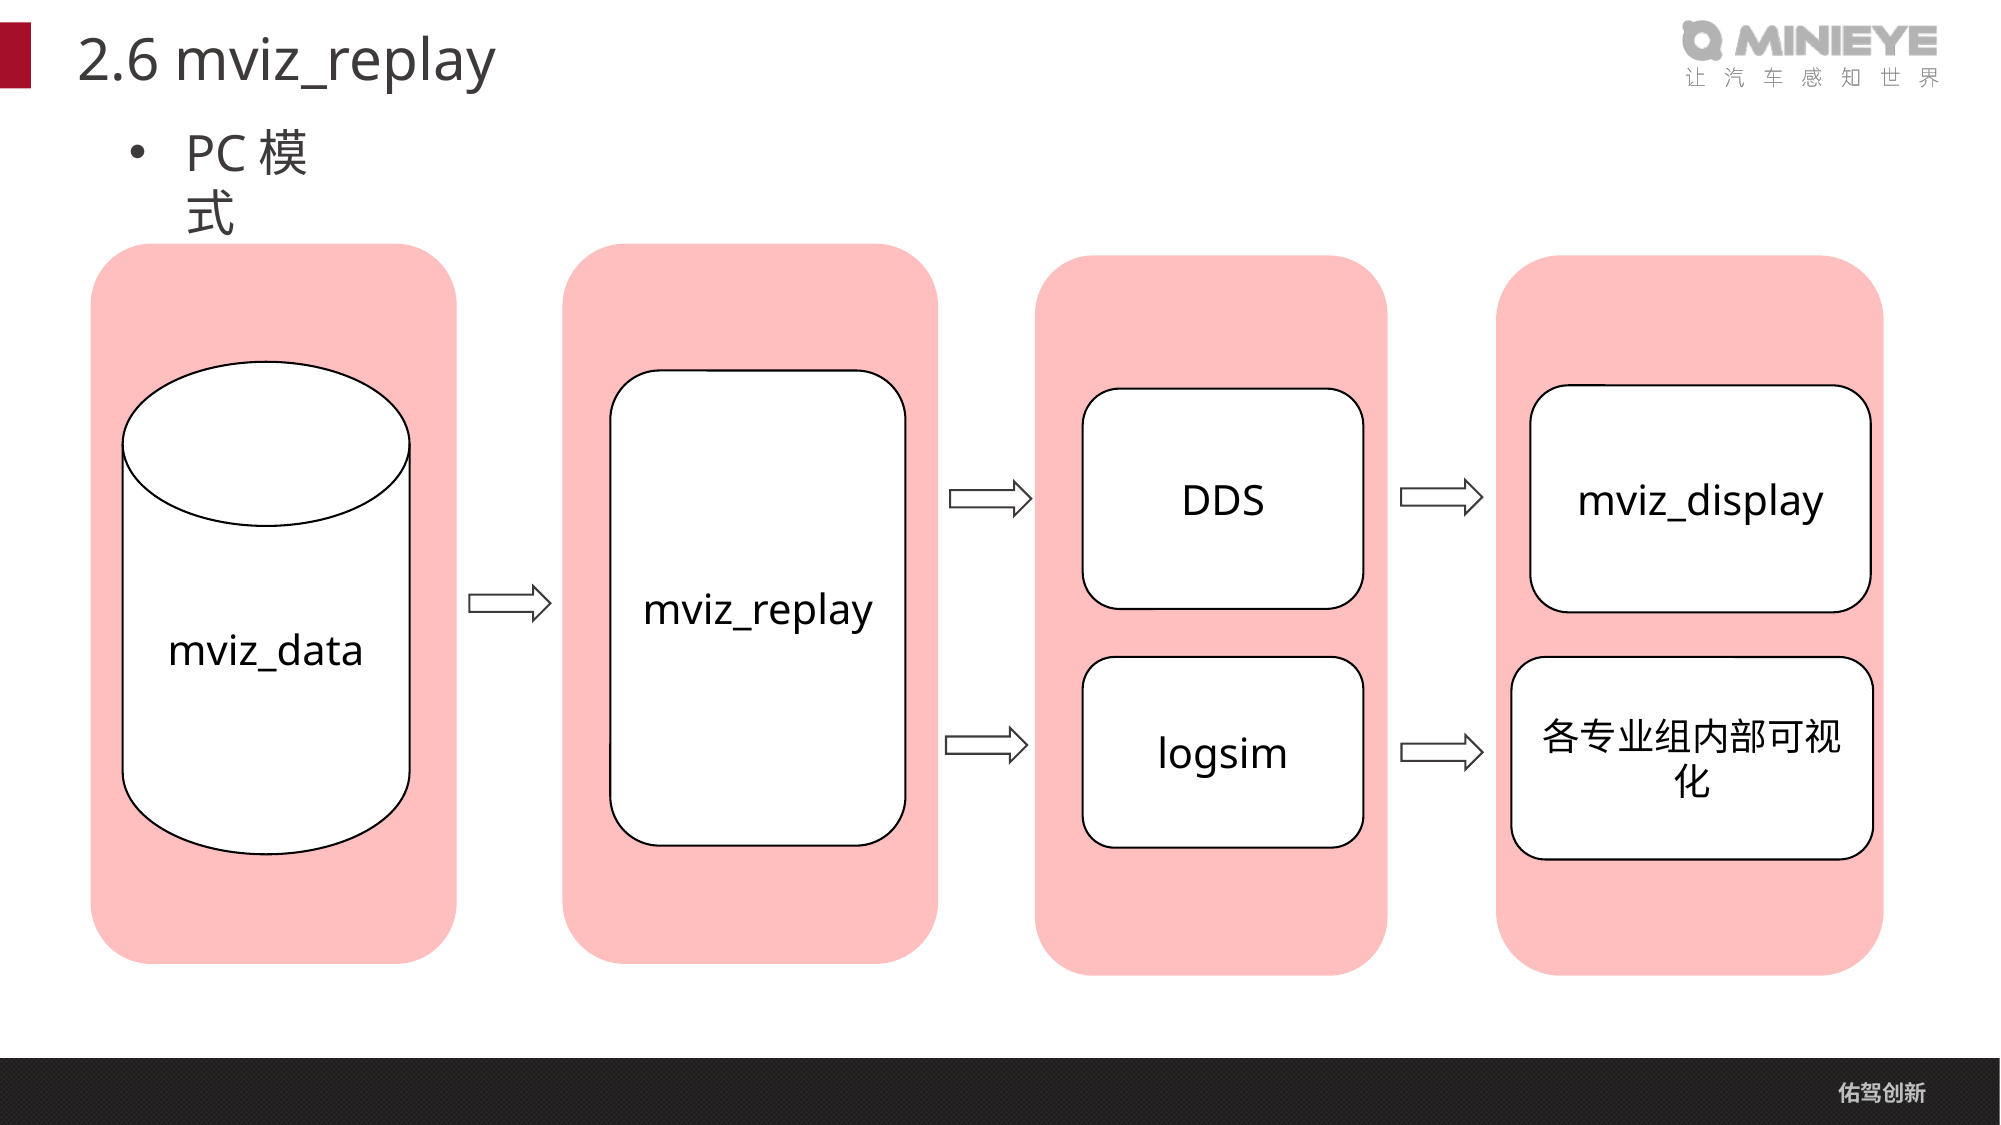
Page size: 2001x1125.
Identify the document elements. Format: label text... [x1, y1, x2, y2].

text_box [944, 725, 1029, 765]
text_box [1033, 254, 1389, 977]
text_box mviz_display [1529, 384, 1872, 614]
picture [0, 1058, 2000, 1125]
text_box [1400, 477, 1484, 517]
text_box DDS [1081, 387, 1365, 611]
text_box logsim [1081, 655, 1365, 849]
text_box mviz_replay [609, 369, 907, 847]
text_box PC模式 [114, 113, 369, 249]
text_box 各专业组内部可视化 [1510, 655, 1875, 861]
text_box [1400, 732, 1485, 773]
title 2.6 mviz_replay [62, 13, 1649, 101]
text_box [1495, 254, 1885, 977]
text_box mviz_data [121, 360, 411, 856]
text_box [561, 242, 940, 965]
text_box [468, 583, 552, 624]
text_box [89, 242, 458, 965]
picture [1670, 20, 1983, 103]
text_box [949, 478, 1033, 519]
